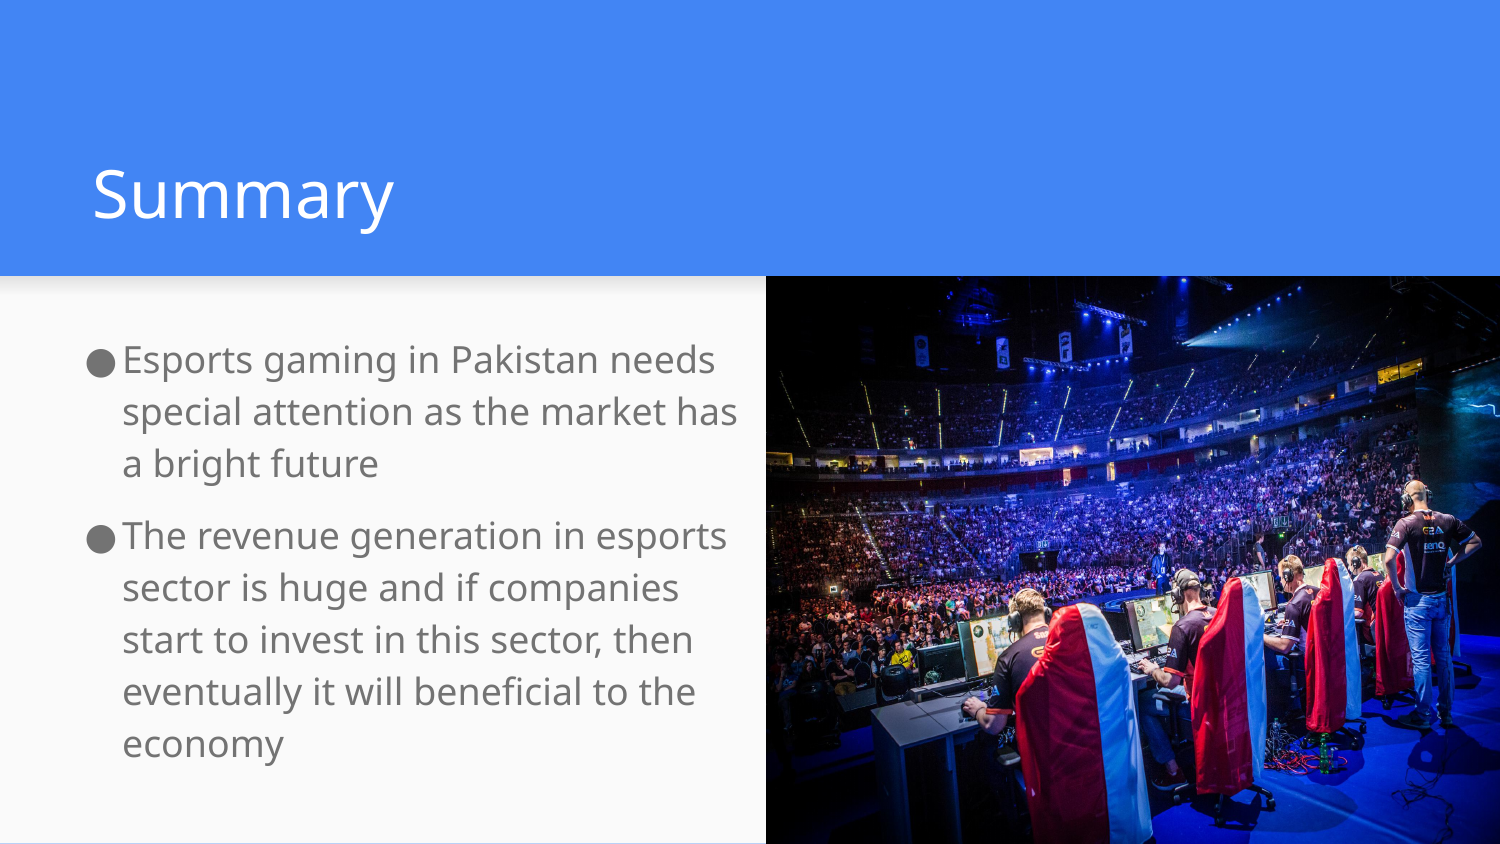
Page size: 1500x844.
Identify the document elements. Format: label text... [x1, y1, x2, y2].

picture [765, 276, 1500, 844]
title Summary [77, 121, 1427, 248]
list Esports gaming in Pakistan needs special attention as the market has a bright future The revenue generation in esports sector is huge and if companies start to invest in this sector, then eventually it will beneficial to the economy [32, 314, 760, 834]
